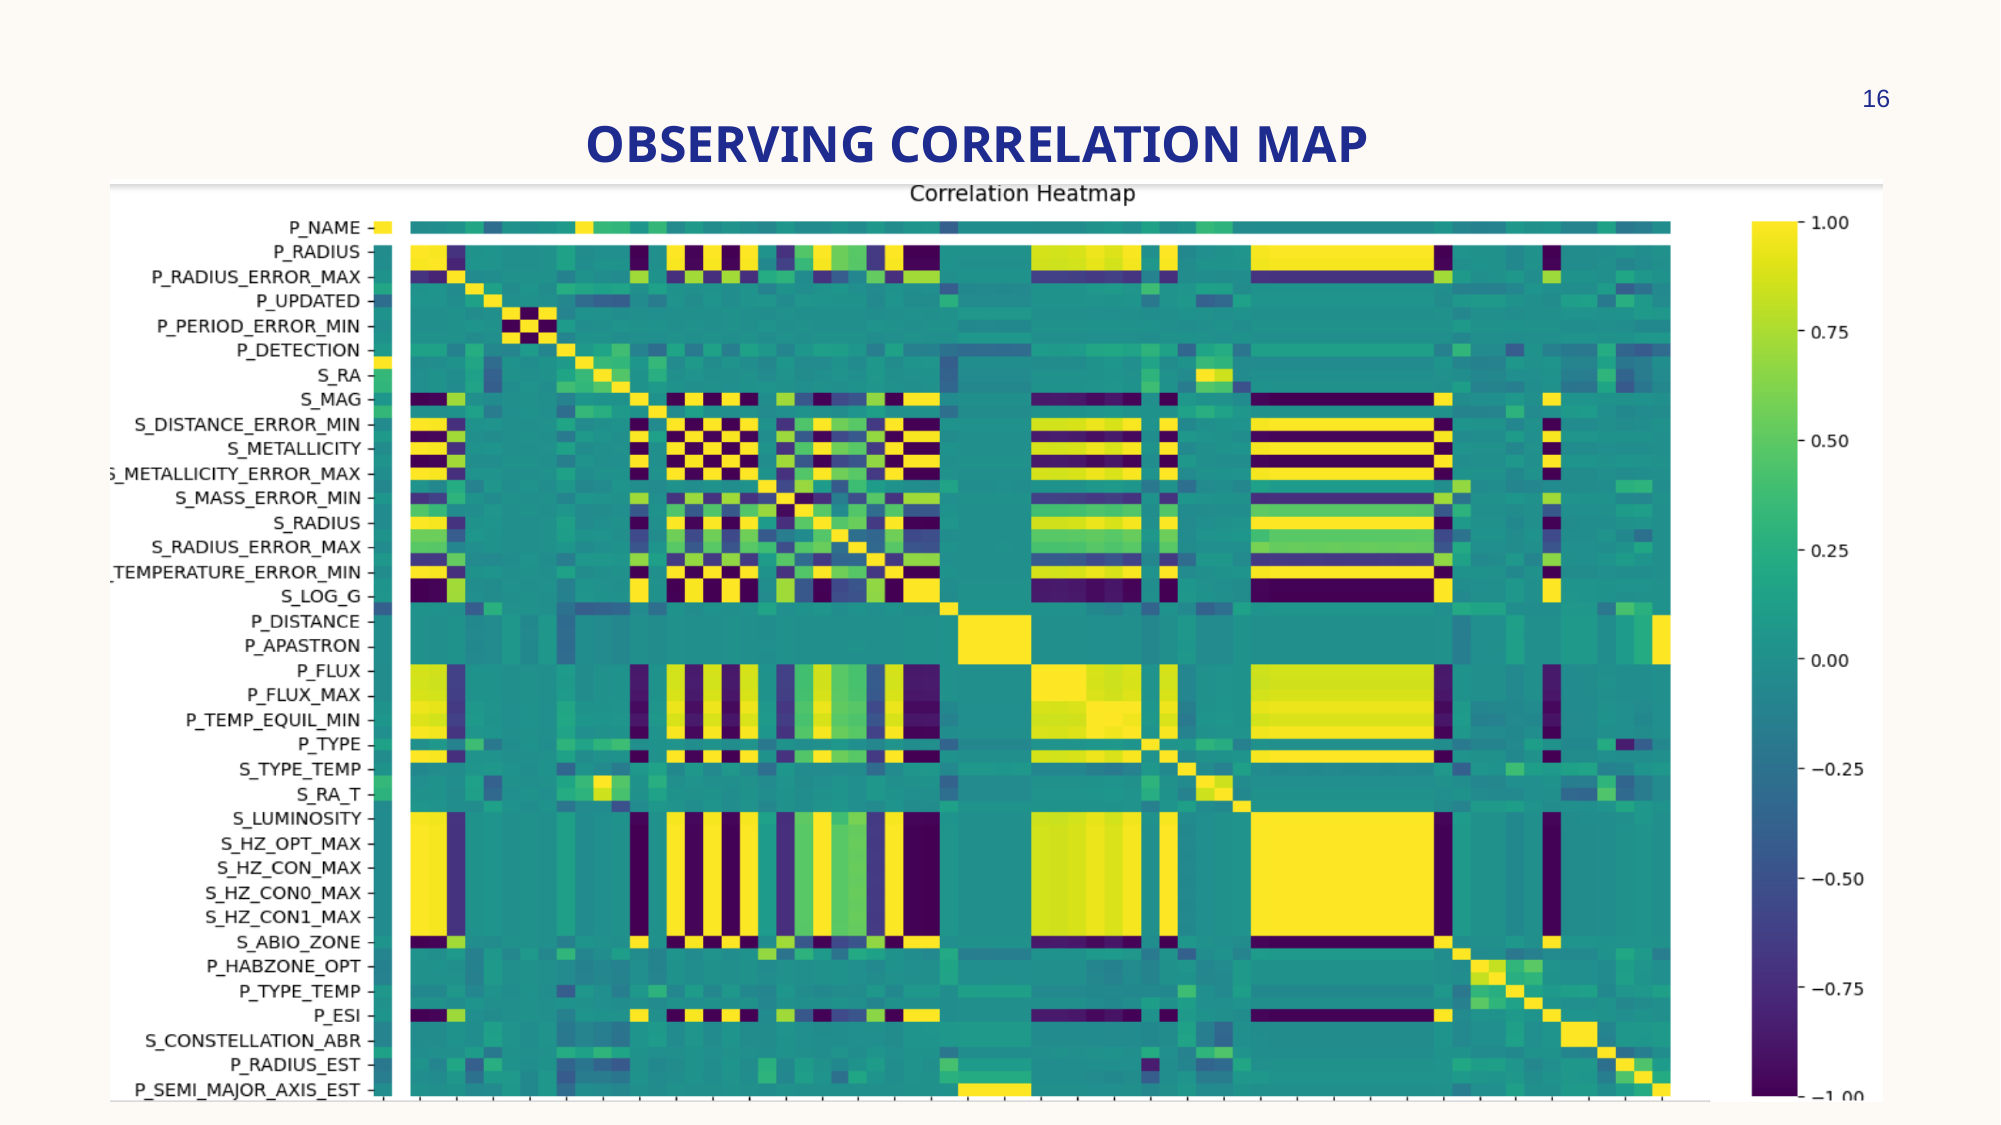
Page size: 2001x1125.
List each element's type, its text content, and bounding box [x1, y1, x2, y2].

title Observing Correlation map [101, 147, 1853, 180]
slide_number 16 [1795, 75, 1958, 120]
picture [110, 179, 1884, 1102]
